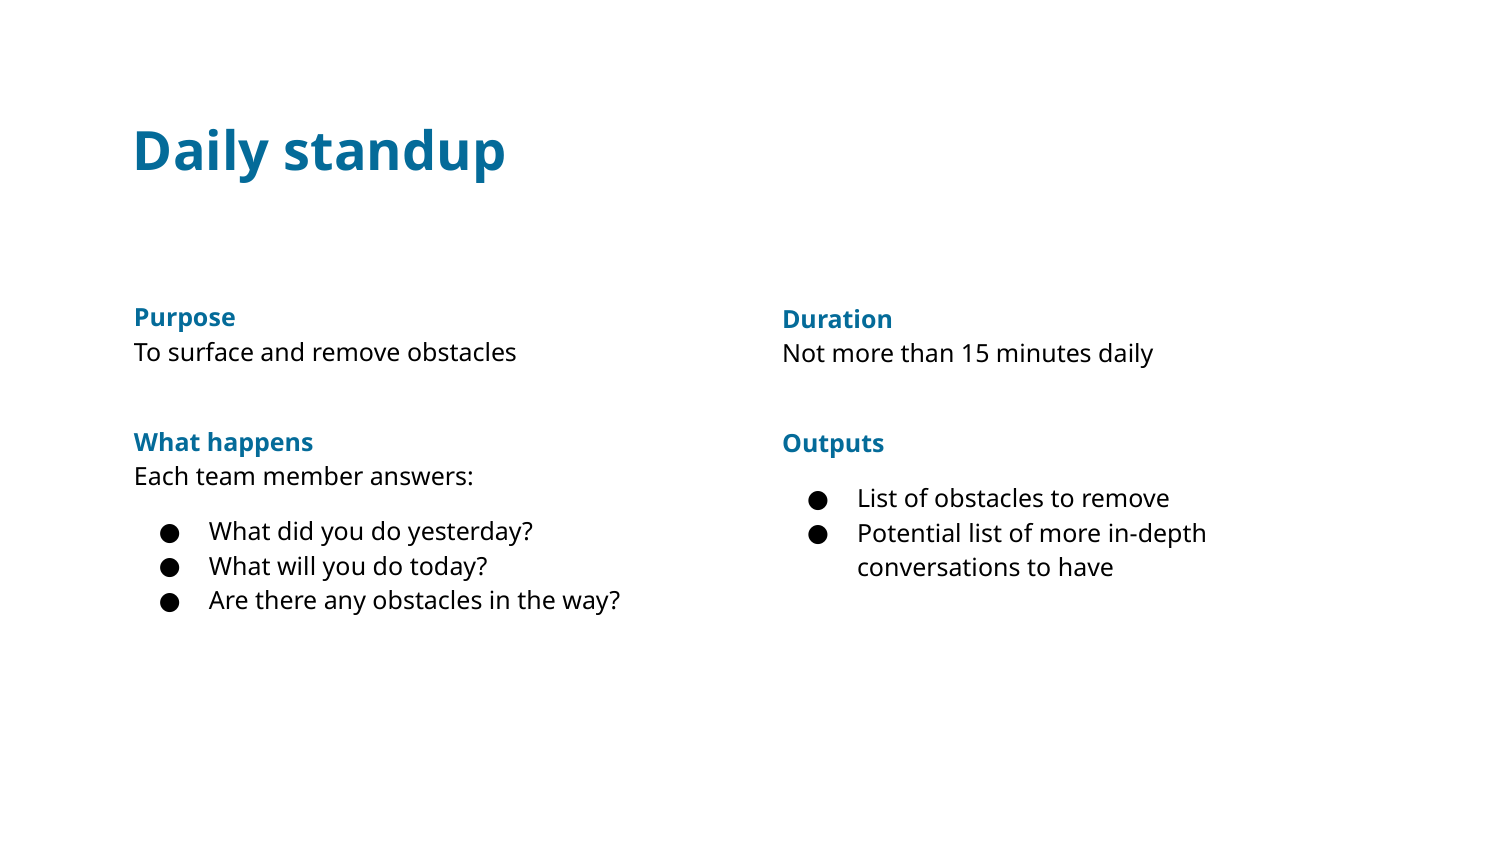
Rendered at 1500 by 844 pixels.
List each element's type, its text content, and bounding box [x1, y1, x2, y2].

list Purpose To surface and remove obstacles What happens Each team member answers: What did you do yesterday? What will you do today? Are there any obstacles in the way? [118, 282, 713, 716]
title Daily standup [117, 100, 1330, 240]
list Duration Not more than 15 minutes daily Outputs List of obstacles to remove Potential list of more in-depth conversations to have [767, 283, 1361, 717]
